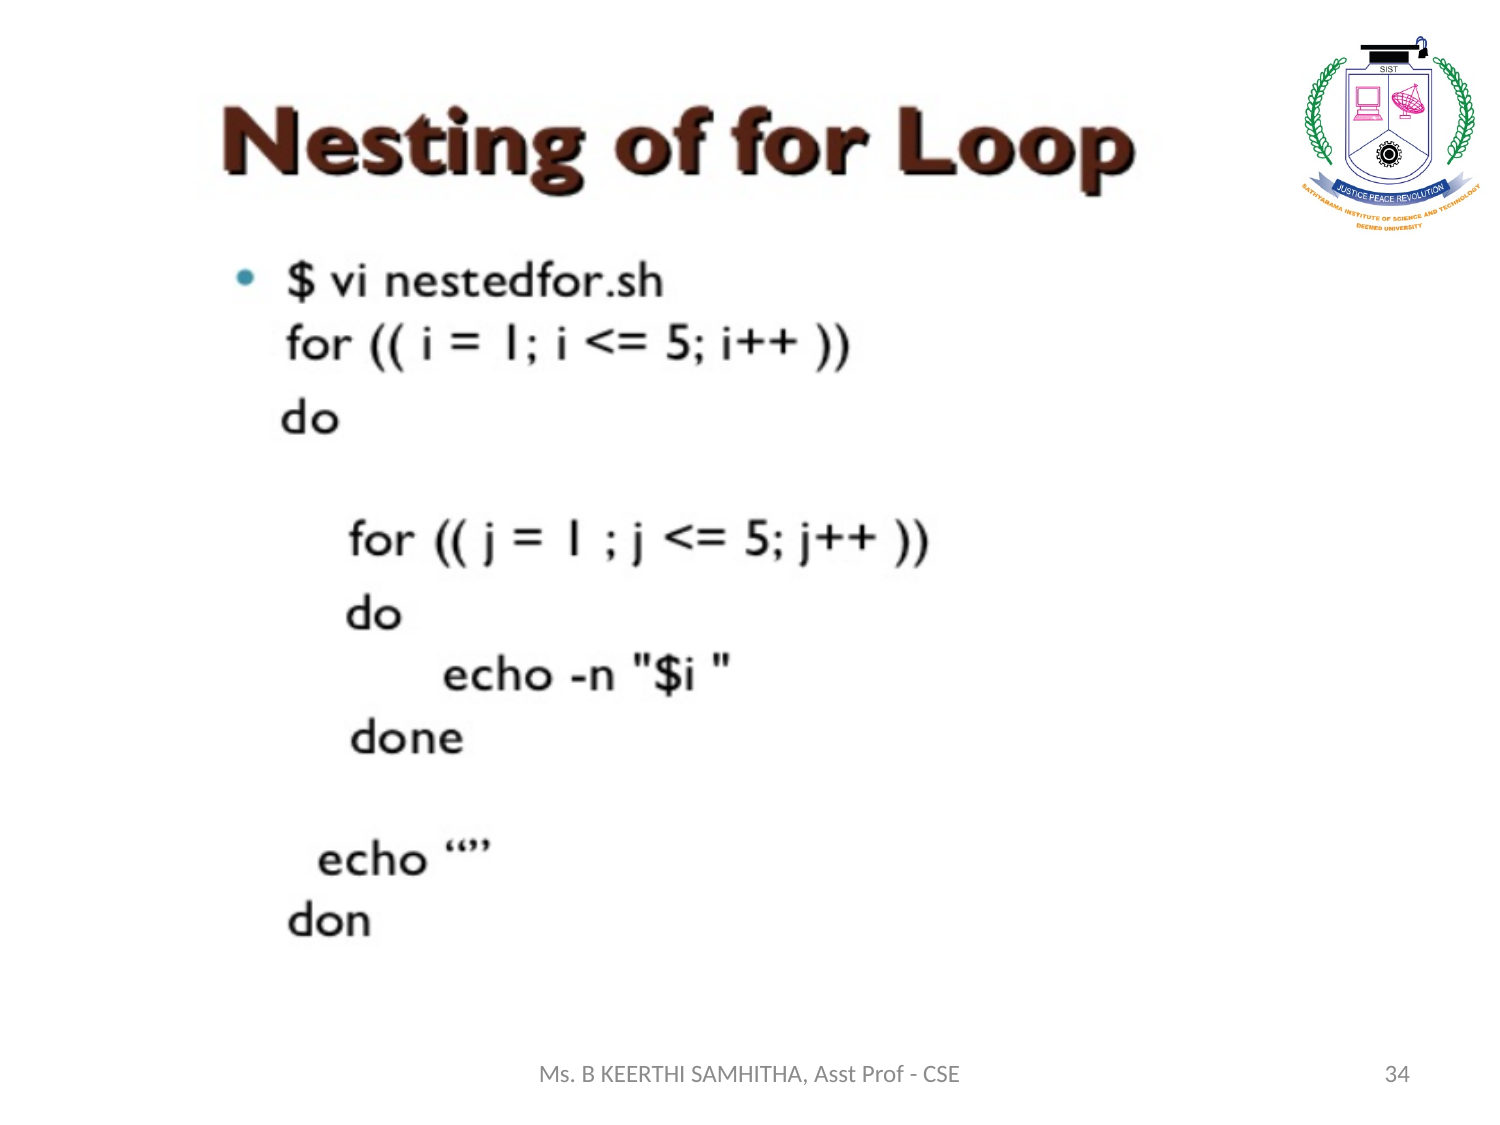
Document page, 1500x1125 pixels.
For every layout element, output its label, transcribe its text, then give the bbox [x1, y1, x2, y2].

footer Ms. B KEERTHI SAMHITHA, Asst Prof - CSE [512, 1042, 988, 1103]
picture [1280, 30, 1500, 251]
slide_number 34 [1074, 1042, 1425, 1103]
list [170, 54, 1223, 1000]
